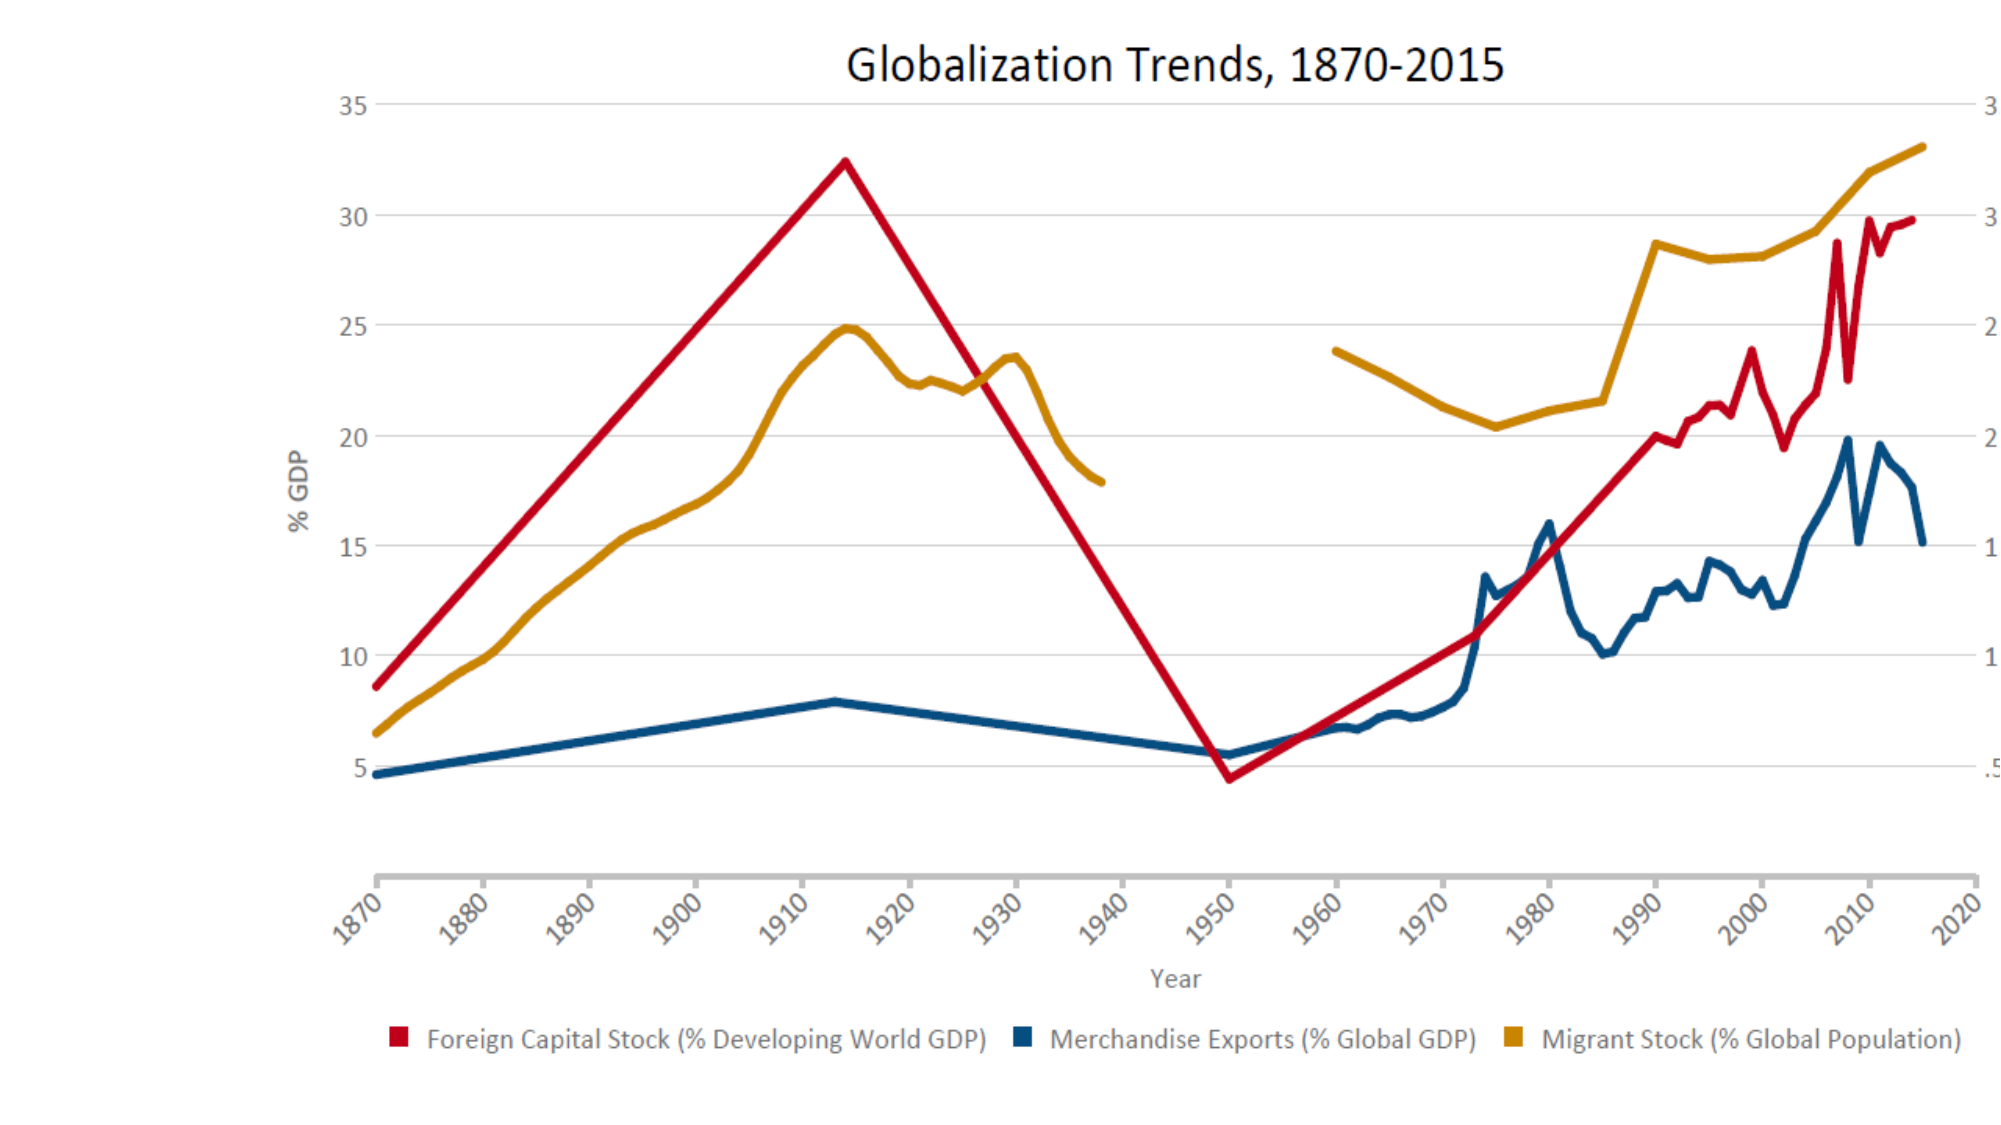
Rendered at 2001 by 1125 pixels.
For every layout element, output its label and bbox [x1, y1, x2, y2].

picture [249, 0, 2000, 1106]
